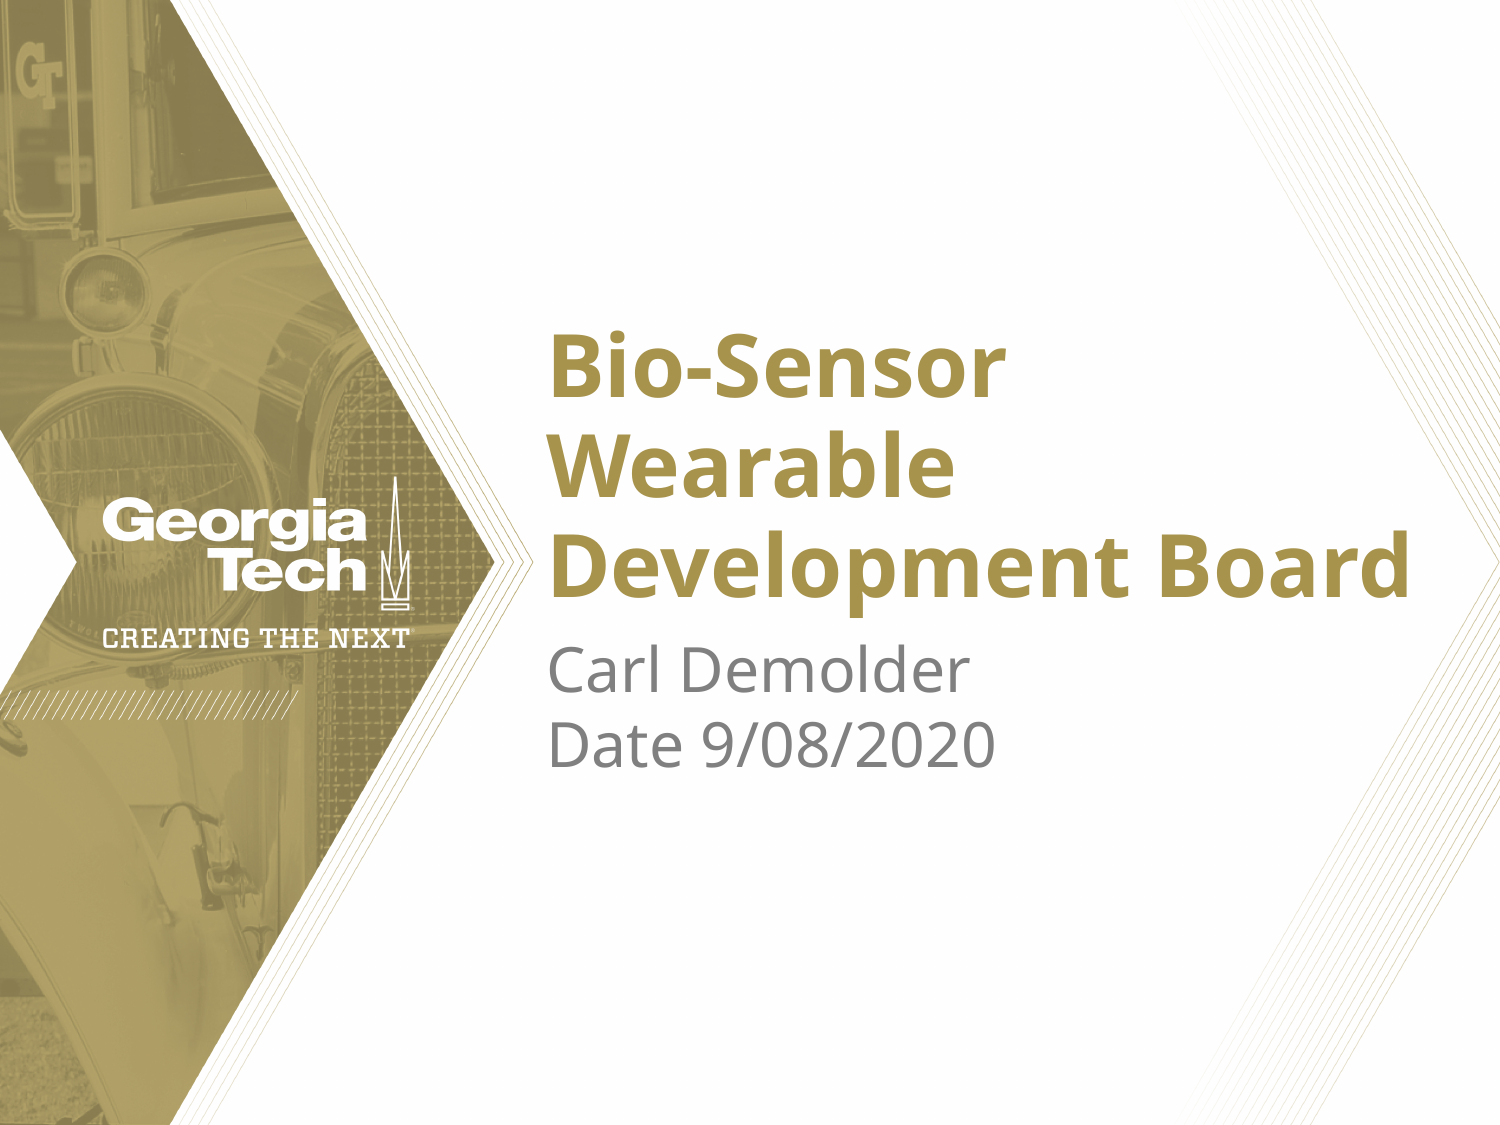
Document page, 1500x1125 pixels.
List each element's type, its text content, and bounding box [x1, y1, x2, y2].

subtitle Carl Demolder Date 9/08/2020 [531, 622, 1368, 899]
title Bio-Sensor Wearable Development Board [531, 304, 1454, 623]
picture [0, 0, 1500, 1125]
